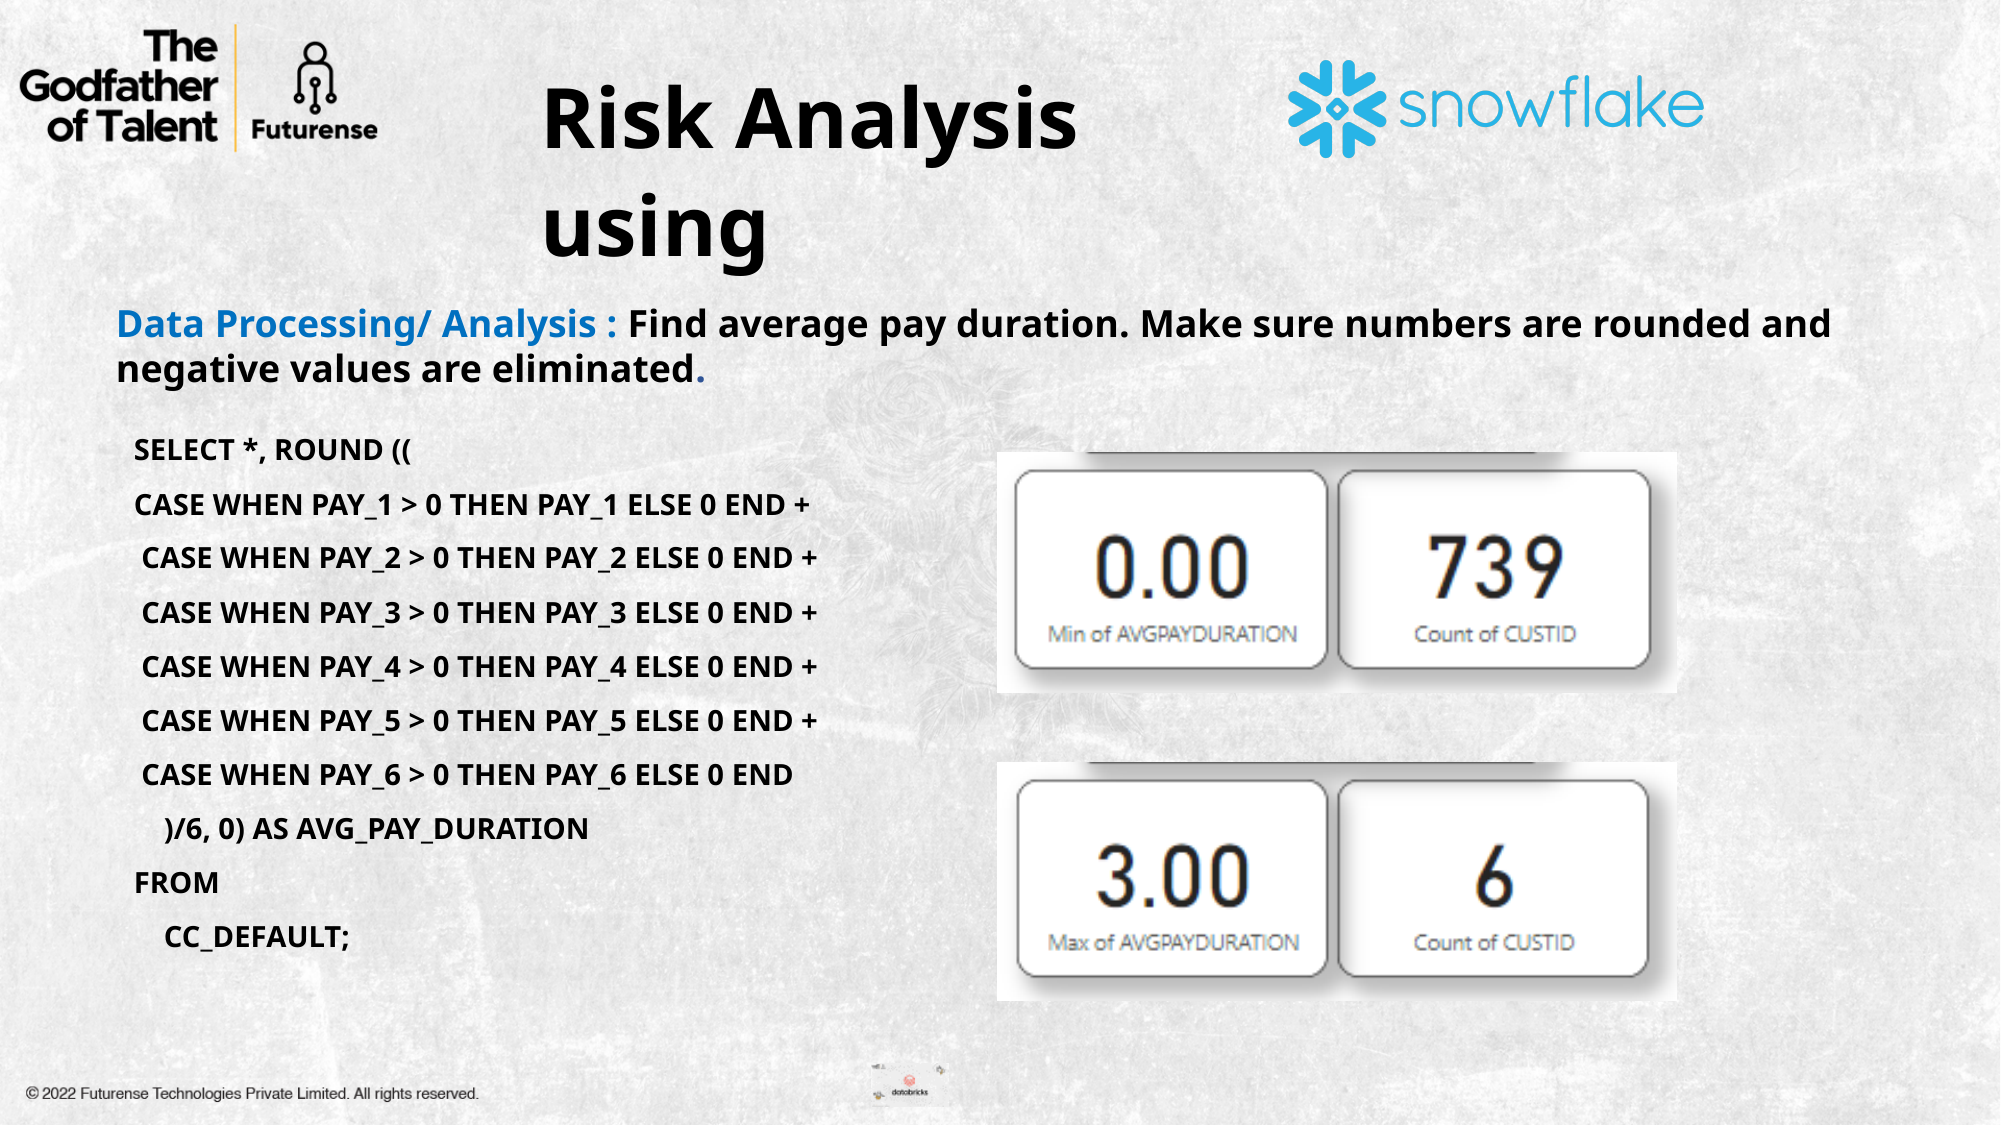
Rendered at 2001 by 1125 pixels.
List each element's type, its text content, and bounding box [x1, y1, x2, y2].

picture [0, 0, 2001, 1125]
text_box SELECT *, ROUND (( CASE WHEN PAY_1 > 0 THEN PAY_1 ELSE 0 END + CASE WHEN PAY_2 > 0 THEN PAY_2 ELSE 0 END + CASE WHEN PAY_3 > 0 THEN PAY_3 ELSE 0 END + CASE WHEN PAY_4 > 0 THEN PAY_4 ELSE 0 END + CASE WHEN PAY_5 > 0 THEN PAY_5 ELSE 0 END + CASE WHEN PAY_6 > 0 THEN PAY_6 ELSE 0 END )/6, 0) AS AVG_PAY_DURATION FROM CC_DEFAULT; [119, 421, 934, 961]
text_box Risk Analysis using [526, 51, 1294, 280]
text_box Data Processing/ Analysis : Find average pay duration. Make sure numbers are rounded and negative values are eliminated. [100, 292, 1959, 398]
